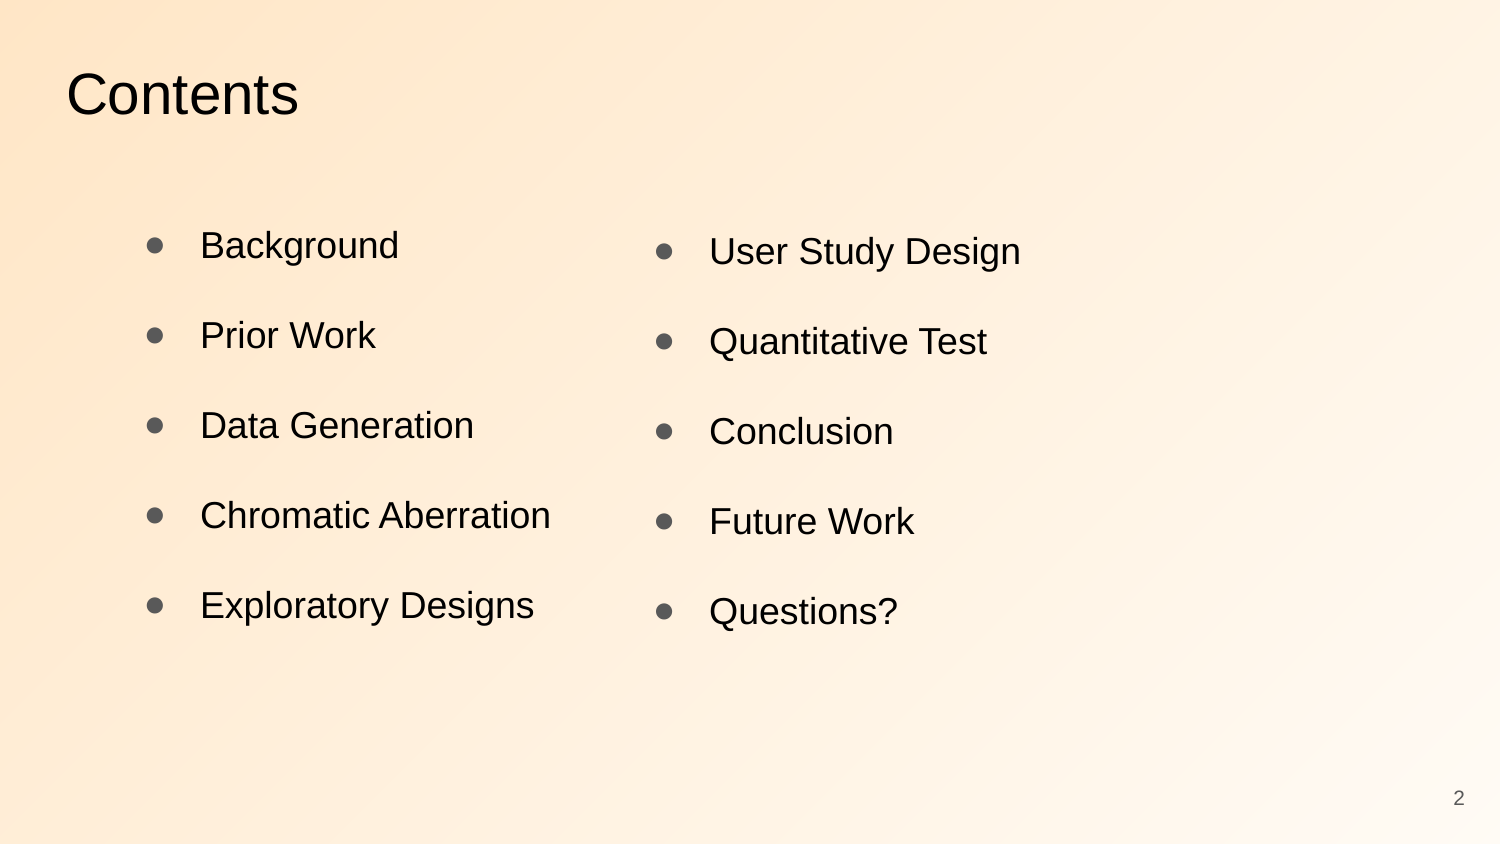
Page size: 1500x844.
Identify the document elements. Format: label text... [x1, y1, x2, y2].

text_box User Study Design Quantitative Test Conclusion Future Work Questions? [619, 166, 1070, 728]
title Contents [51, 41, 1449, 136]
slide_number 2 [1389, 764, 1480, 830]
list Background Prior Work Data Generation Chromatic Aberration Exploratory Designs [110, 161, 598, 722]
